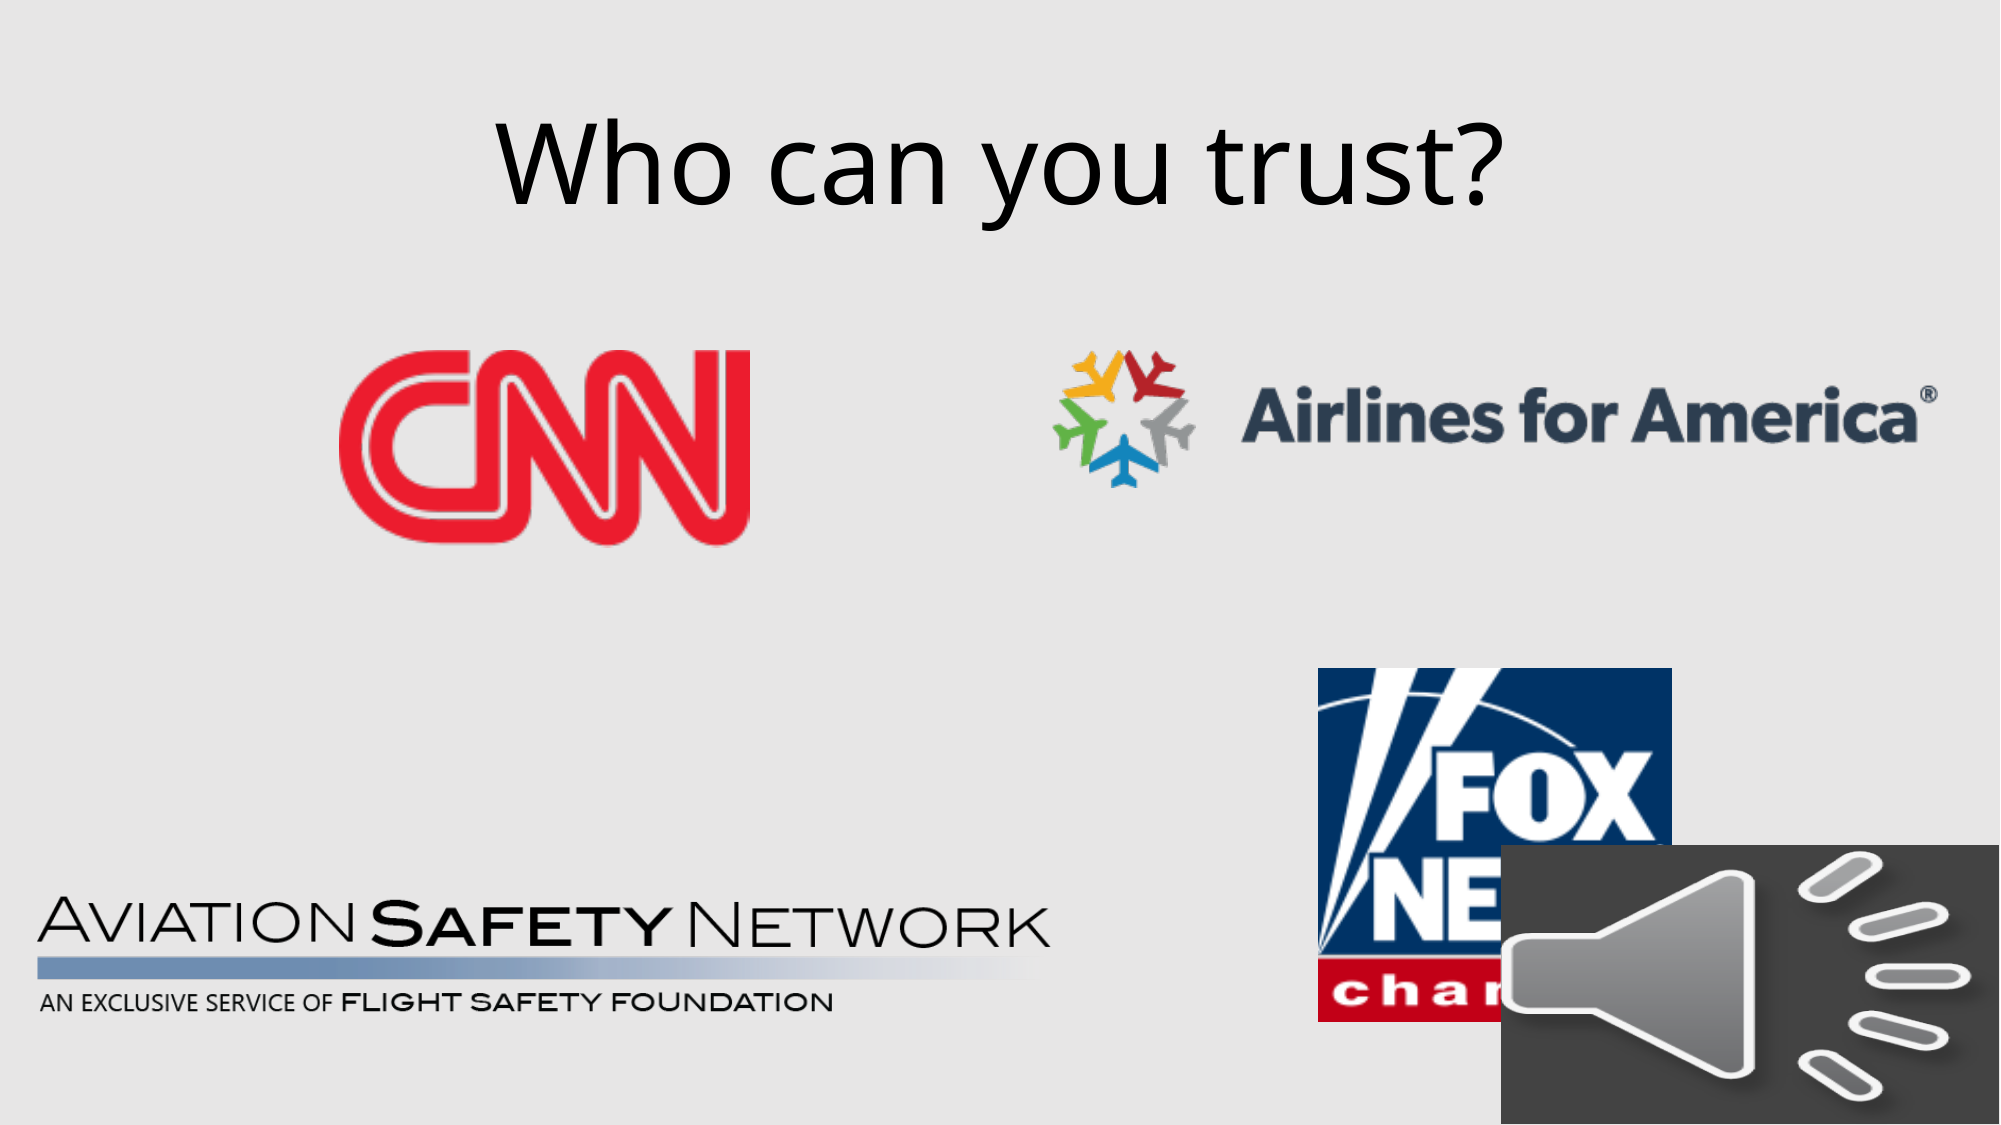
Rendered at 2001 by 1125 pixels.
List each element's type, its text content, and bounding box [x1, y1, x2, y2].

picture [1052, 350, 1938, 488]
picture [1318, 668, 2000, 1125]
title Who can you trust? [137, 59, 1863, 278]
picture [339, 350, 750, 548]
picture [37, 887, 1052, 1022]
